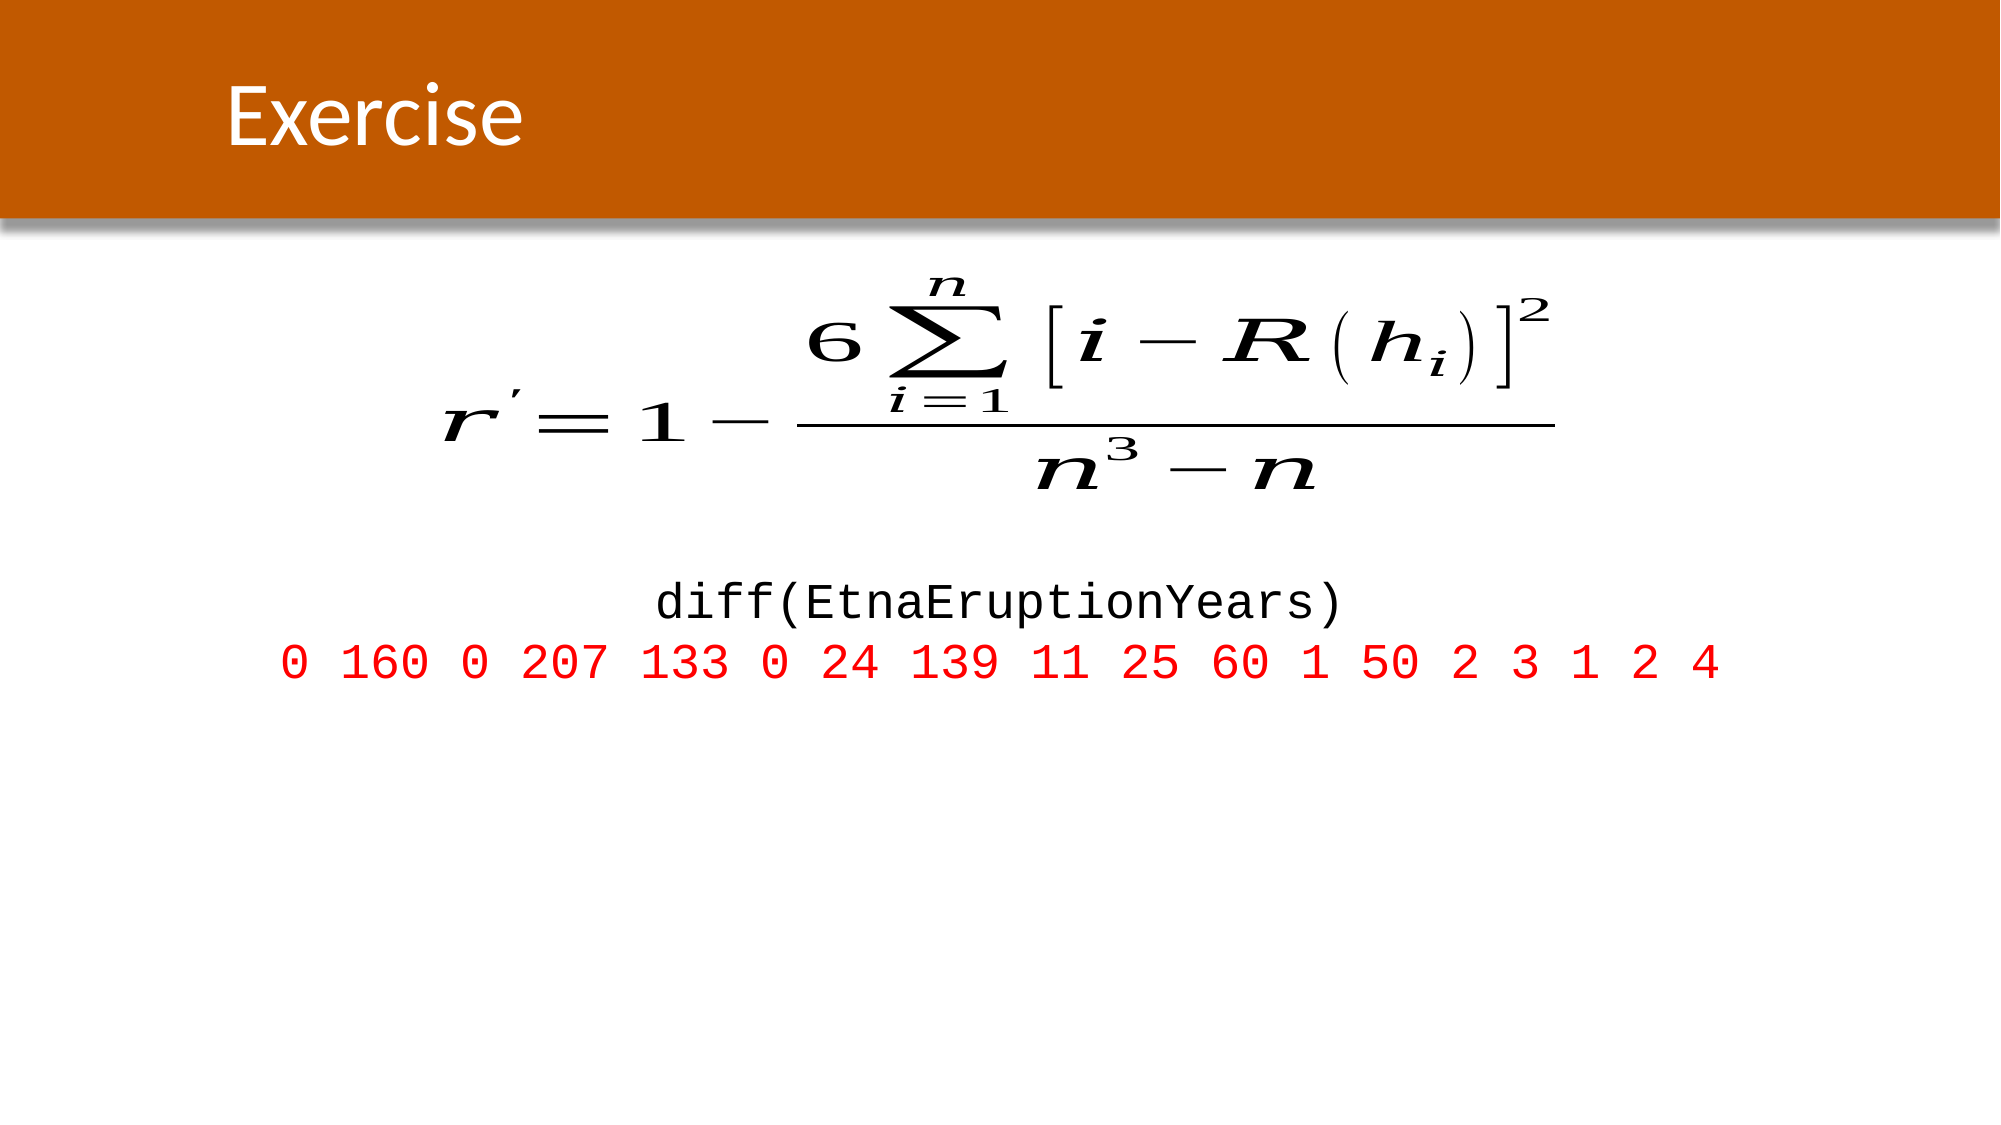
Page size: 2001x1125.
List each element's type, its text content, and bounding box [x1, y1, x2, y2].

text_box Exercise [210, 17, 2000, 201]
text_box diff(EtnaEruptionYears) 0 160 0 207 133 0 24 139 11 25 60 1 50 2 3 1 2 4 [265, 560, 1735, 696]
text_box [0, 0, 2000, 219]
